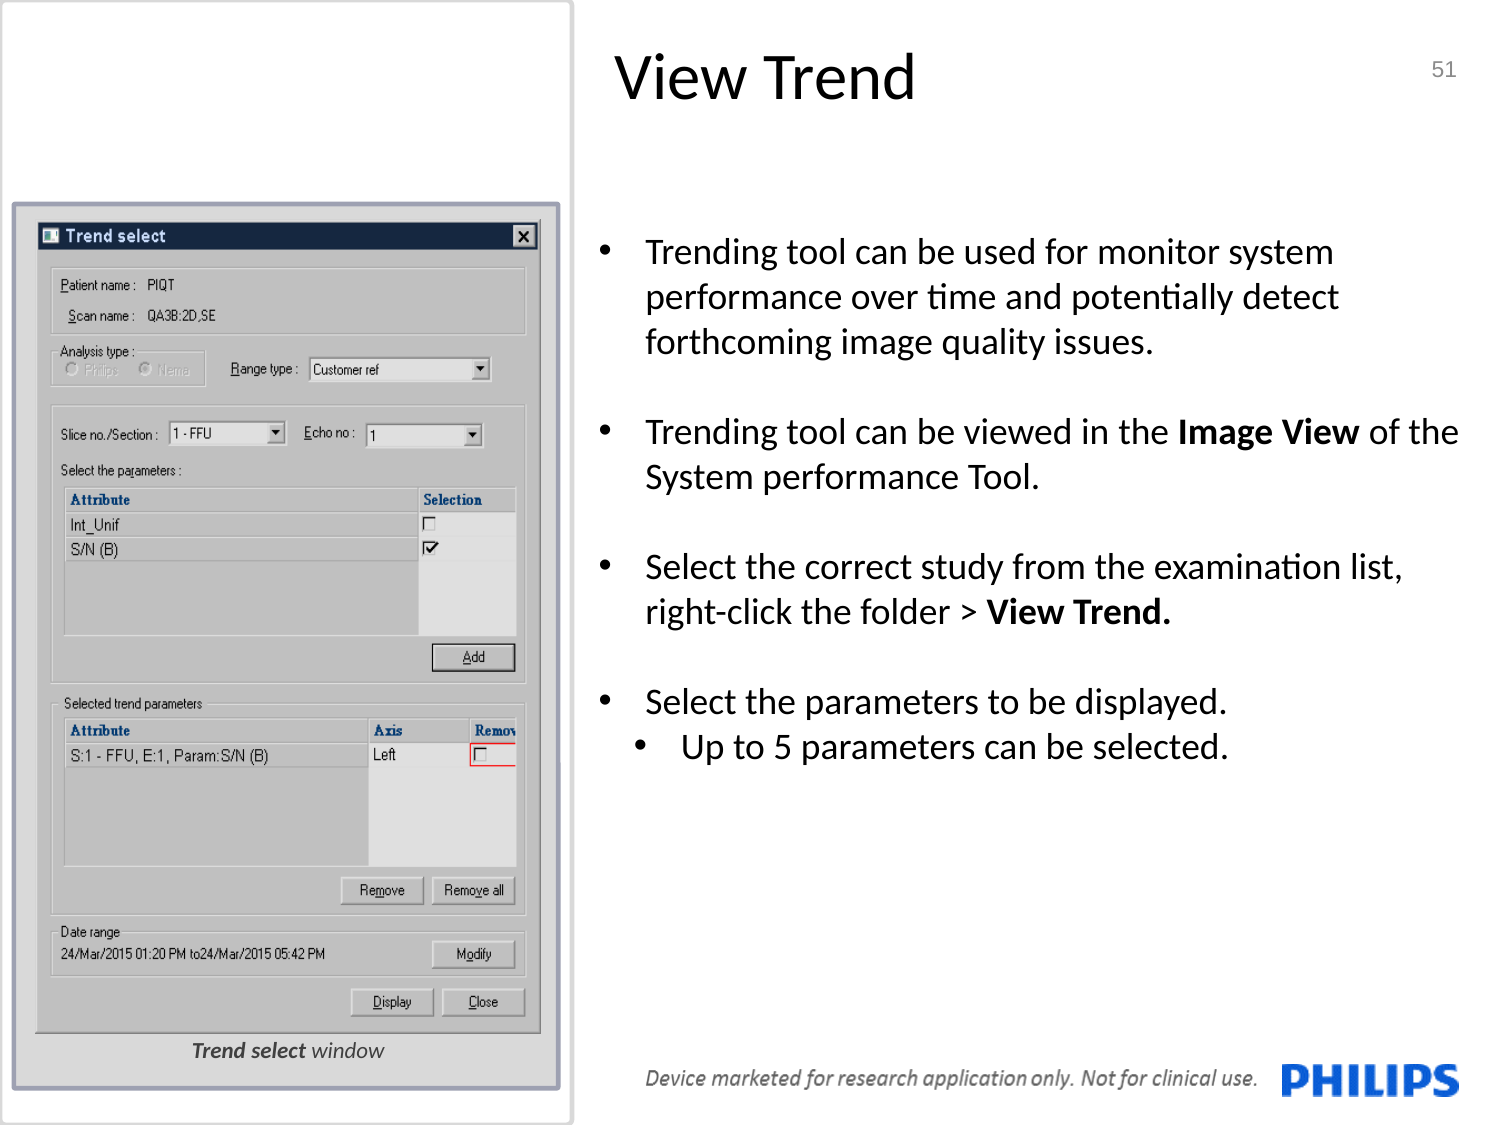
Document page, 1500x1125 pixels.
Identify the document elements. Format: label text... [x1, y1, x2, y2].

list Trending tool can be used for monitor system performance over time and potentially detect forthcoming image quality issues. Trending tool can be viewed in the Image View of the System performance Tool. Select the correct study from the examination list, right-click the folder > View Trend. Select the parameters to be displayed. Up to 5 parameters can be selected. [598, 226, 1463, 1011]
text_box View Trend [600, 25, 1432, 106]
picture [34, 219, 542, 1034]
picture [630, 1055, 1459, 1106]
text_box Trend select window [35, 1041, 542, 1071]
slide_number 51 [1416, 38, 1484, 99]
text_box [13, 203, 559, 1089]
text_box [0, 0, 573, 1125]
